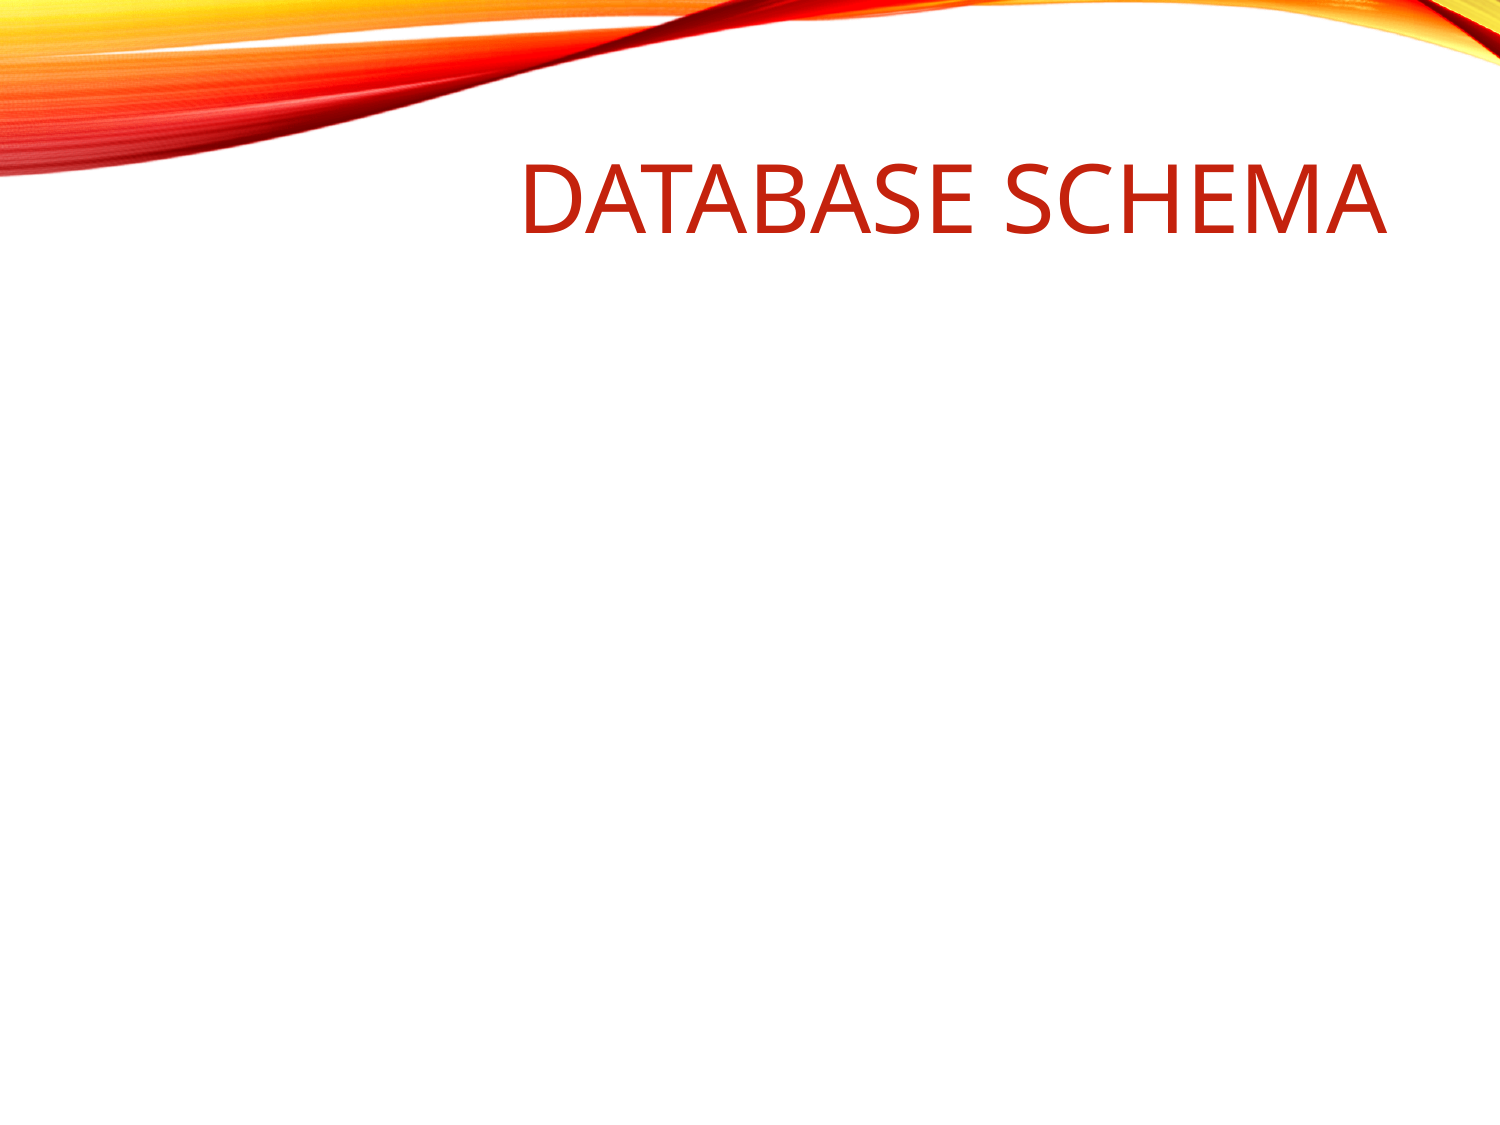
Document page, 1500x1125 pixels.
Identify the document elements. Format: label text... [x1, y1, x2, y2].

picture [0, 0, 1500, 178]
title DATABASE SCHEMA [356, 125, 1403, 279]
